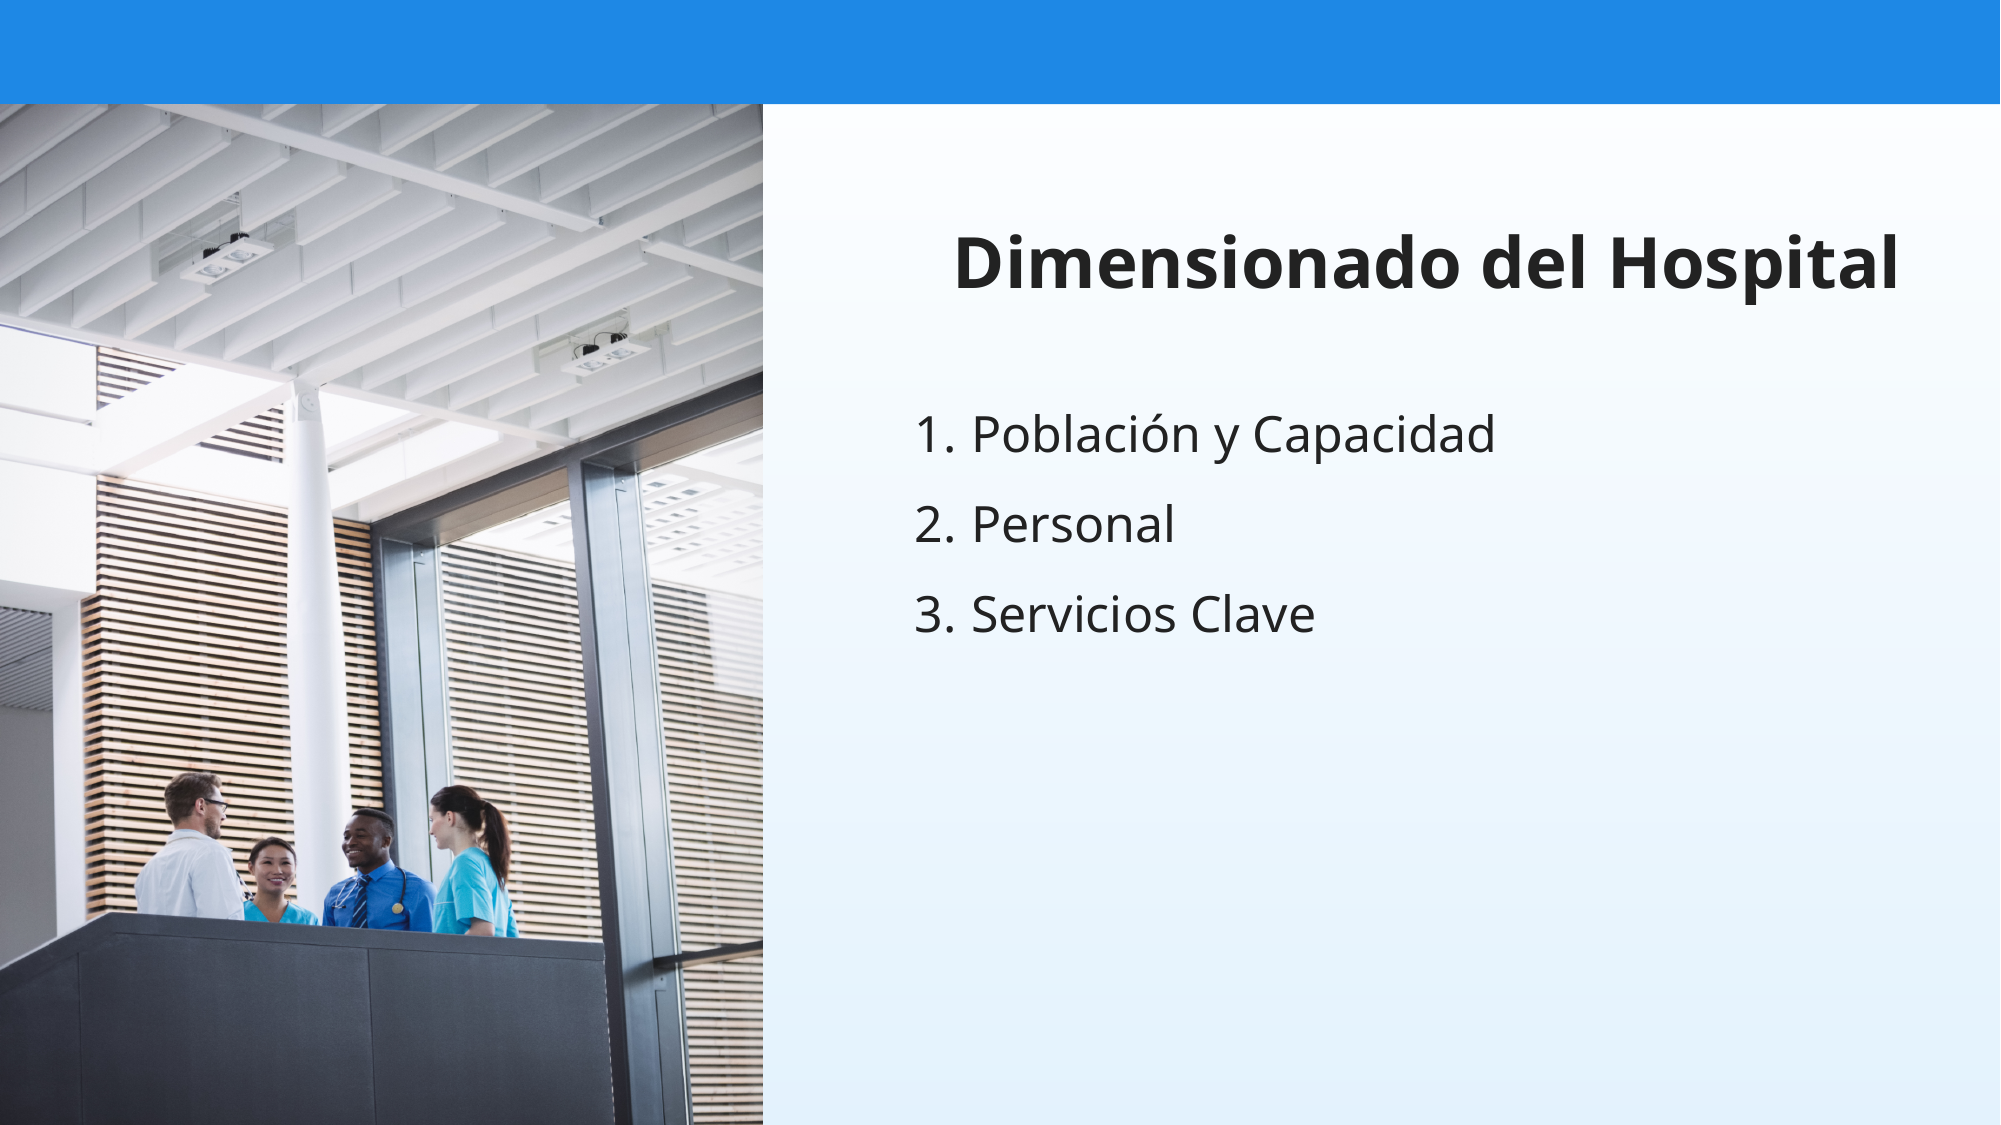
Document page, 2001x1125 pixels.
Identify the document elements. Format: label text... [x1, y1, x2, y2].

picture [0, 104, 763, 1125]
text_box [0, 0, 2000, 105]
text_box [763, 105, 2000, 1125]
text_box Dimensionado del Hospital [763, 124, 1917, 310]
text_box Población y Capacidad Personal Servicios Clave [899, 364, 1834, 650]
